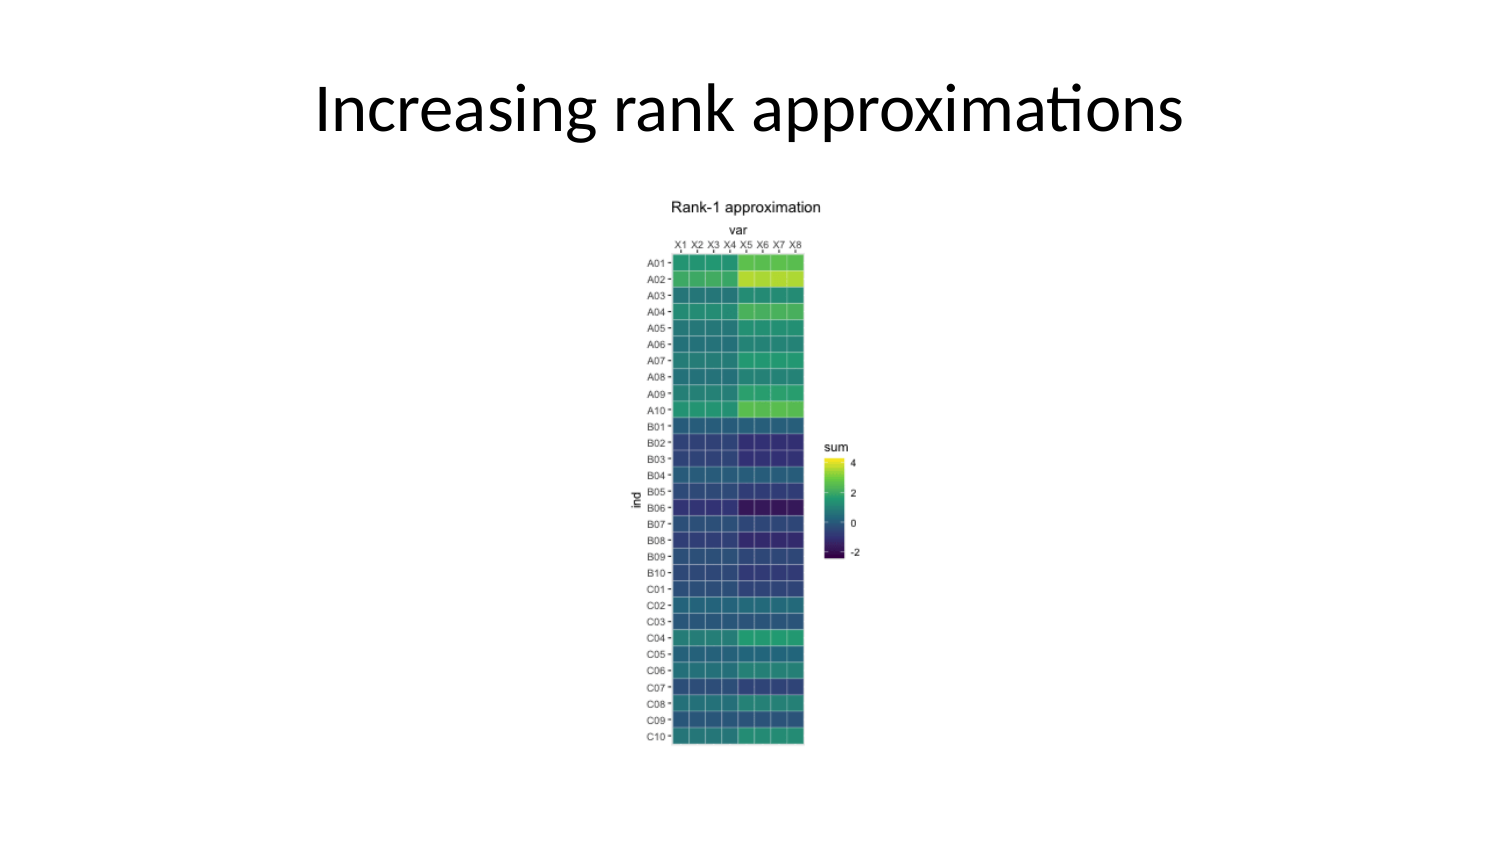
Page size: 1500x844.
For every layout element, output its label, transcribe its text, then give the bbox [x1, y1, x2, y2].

title Increasing rank approximations [75, 33, 1425, 175]
picture [470, 195, 1028, 753]
